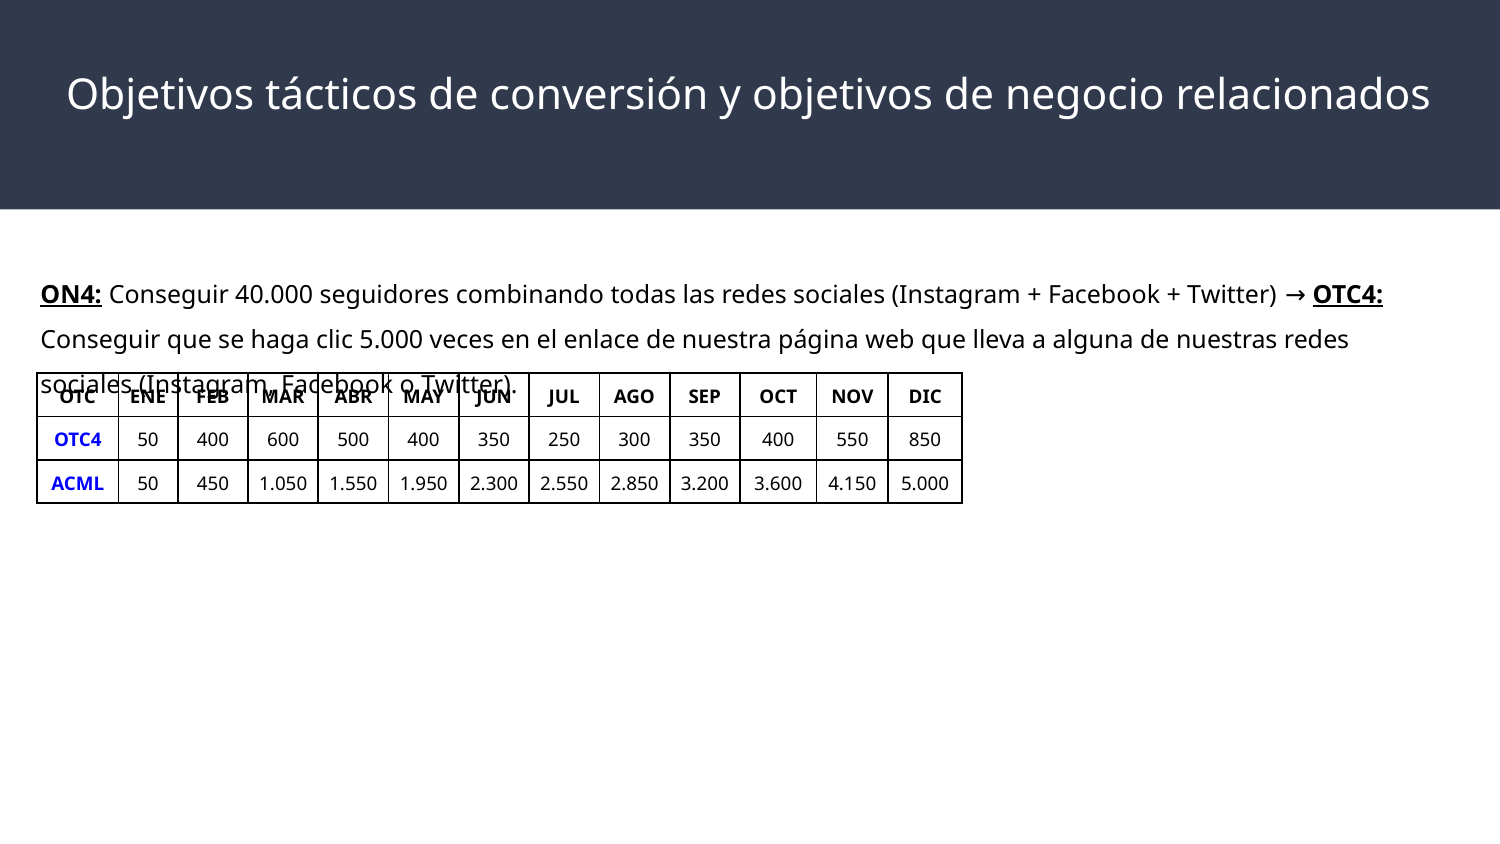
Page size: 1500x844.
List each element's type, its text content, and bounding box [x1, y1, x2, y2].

table_cell 300 [600, 417, 669, 459]
table_header MAR [249, 374, 317, 416]
table_cell 3.600 [741, 461, 816, 502]
table_cell 400 [389, 417, 458, 459]
table_header NOV [817, 374, 887, 416]
table_cell 4.150 [817, 461, 887, 502]
table_cell 1.550 [319, 461, 388, 502]
table_cell 2.300 [460, 461, 528, 502]
table_cell 450 [179, 461, 247, 502]
table_header OTC [38, 374, 118, 416]
table_cell 400 [179, 417, 247, 459]
table_cell 350 [460, 417, 528, 459]
table_cell 250 [530, 417, 599, 459]
table_header AGO [600, 374, 669, 416]
table_cell ACML [38, 461, 118, 502]
table_cell 850 [889, 417, 961, 459]
table_header DIC [889, 374, 961, 416]
table_header SEP [671, 374, 739, 416]
table_header JUN [460, 374, 528, 416]
table_cell 600 [249, 417, 317, 459]
table_cell 2.850 [600, 461, 669, 502]
table_cell 1.050 [249, 461, 317, 502]
table_cell 400 [741, 417, 816, 459]
text_box ON4: Conseguir 40.000 seguidores combinando todas las redes sociales (Instagram + Facebook + Twitter) → OTC4: Conseguir que se haga clic 5.000 veces en el enlace de nuestra página web que lleva a alguna de nuestras redes sociales (Instagram, Facebook o Twitter). [25, 248, 1424, 414]
table_cell 3.200 [671, 461, 739, 502]
table_cell OTC4 [38, 417, 118, 459]
table_header ENE [119, 374, 177, 416]
table_cell 350 [671, 417, 739, 459]
table_header MAY [389, 374, 458, 416]
table_header ABR [319, 374, 388, 416]
table_cell 50 [119, 417, 177, 459]
table_header FEB [179, 374, 247, 416]
table_header JUL [530, 374, 599, 416]
table_cell 2.550 [530, 461, 599, 502]
table_cell 50 [119, 461, 177, 502]
table_header OCT [741, 374, 816, 416]
title Objetivos tácticos de conversión y objetivos de negocio relacionados [51, 48, 1449, 151]
table_cell 550 [817, 417, 887, 459]
table_cell 5.000 [889, 461, 961, 502]
table_cell 500 [319, 417, 388, 459]
table_cell 1.950 [389, 461, 458, 502]
